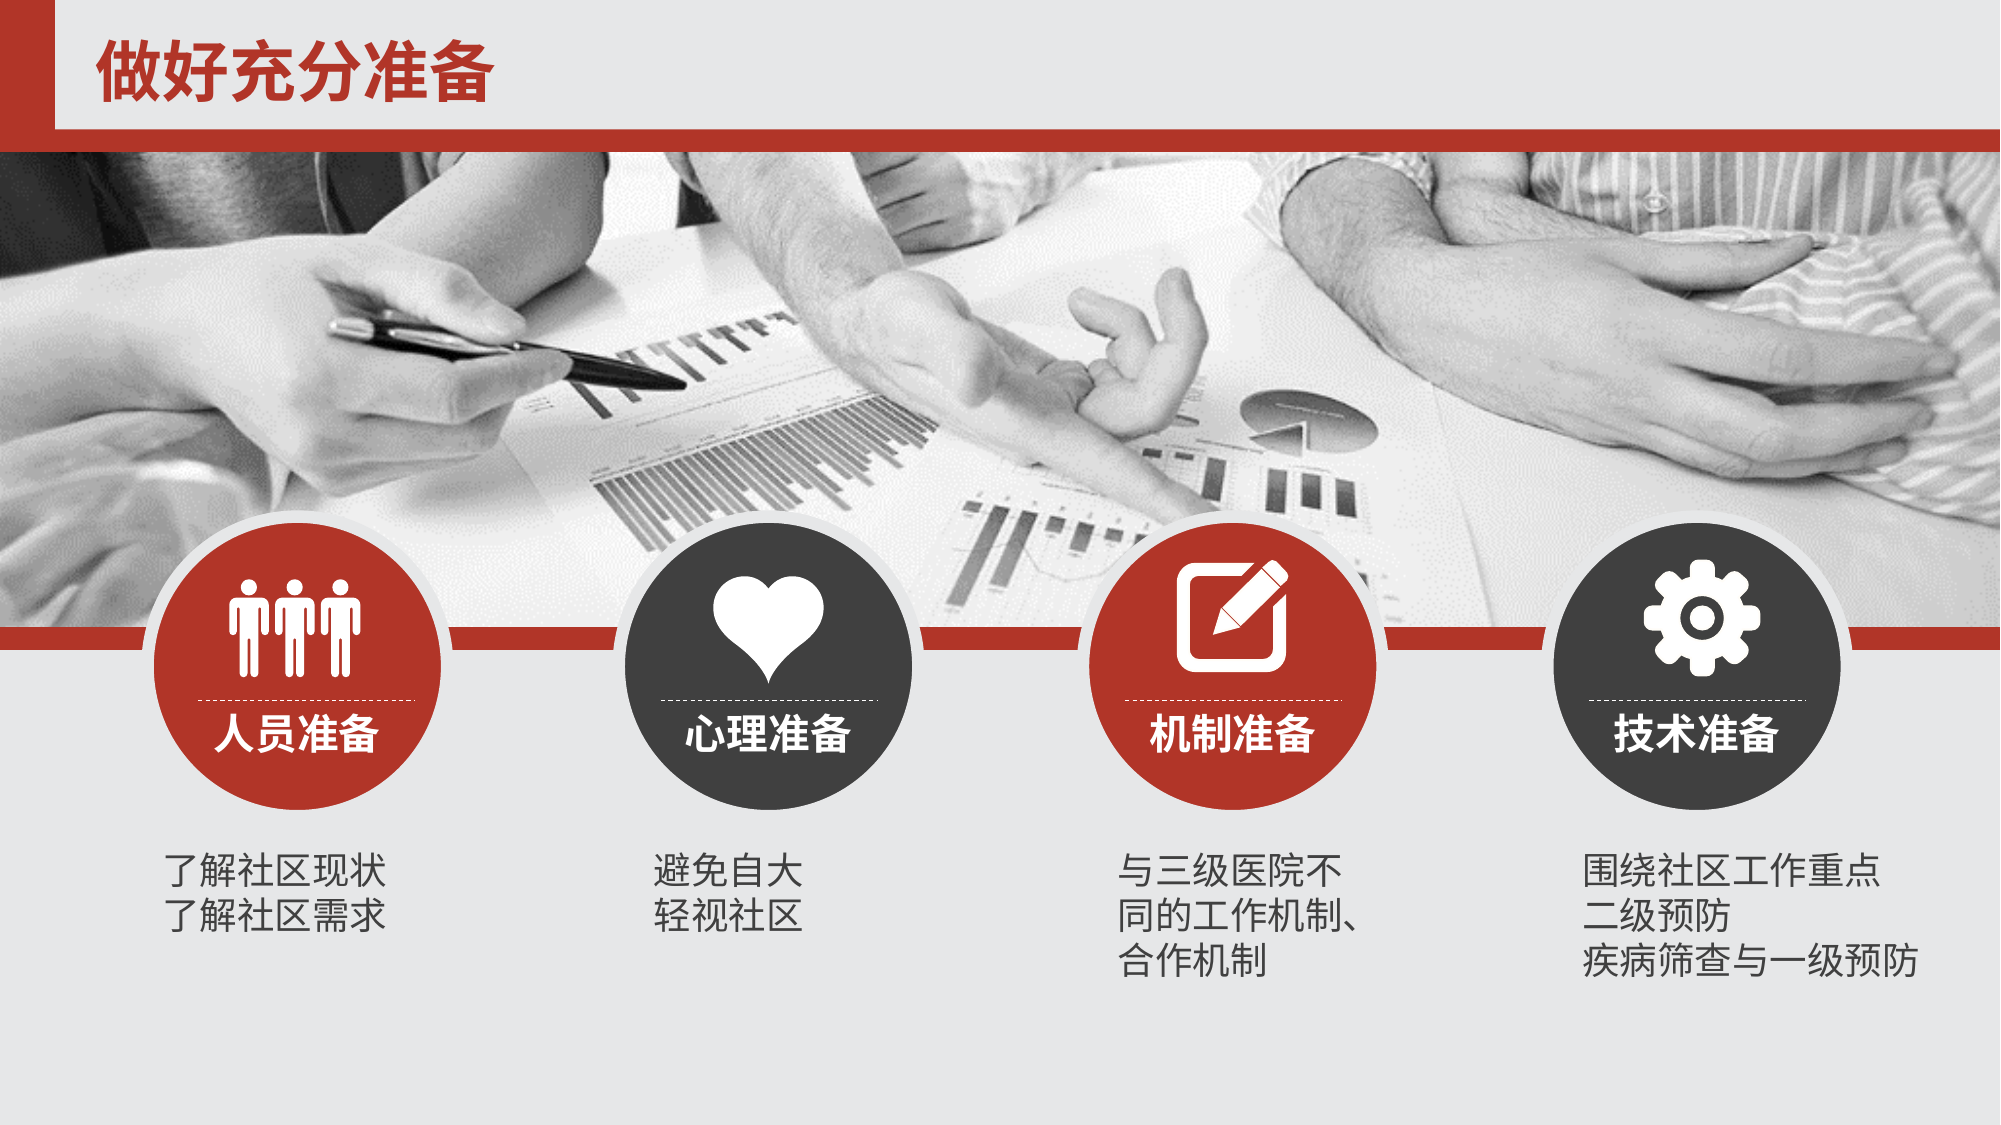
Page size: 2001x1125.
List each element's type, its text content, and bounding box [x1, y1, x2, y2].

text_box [618, 516, 919, 946]
text_box [1385, 627, 1545, 651]
text_box [491, 627, 617, 651]
text_box [0, 627, 146, 651]
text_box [1082, 516, 1383, 991]
picture [0, 152, 2000, 627]
text_box [0, 128, 2000, 152]
text_box [1954, 627, 2000, 651]
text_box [1547, 516, 1954, 991]
text_box [920, 627, 1081, 651]
title 做好充分准备 [80, 23, 1888, 126]
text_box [147, 516, 491, 946]
